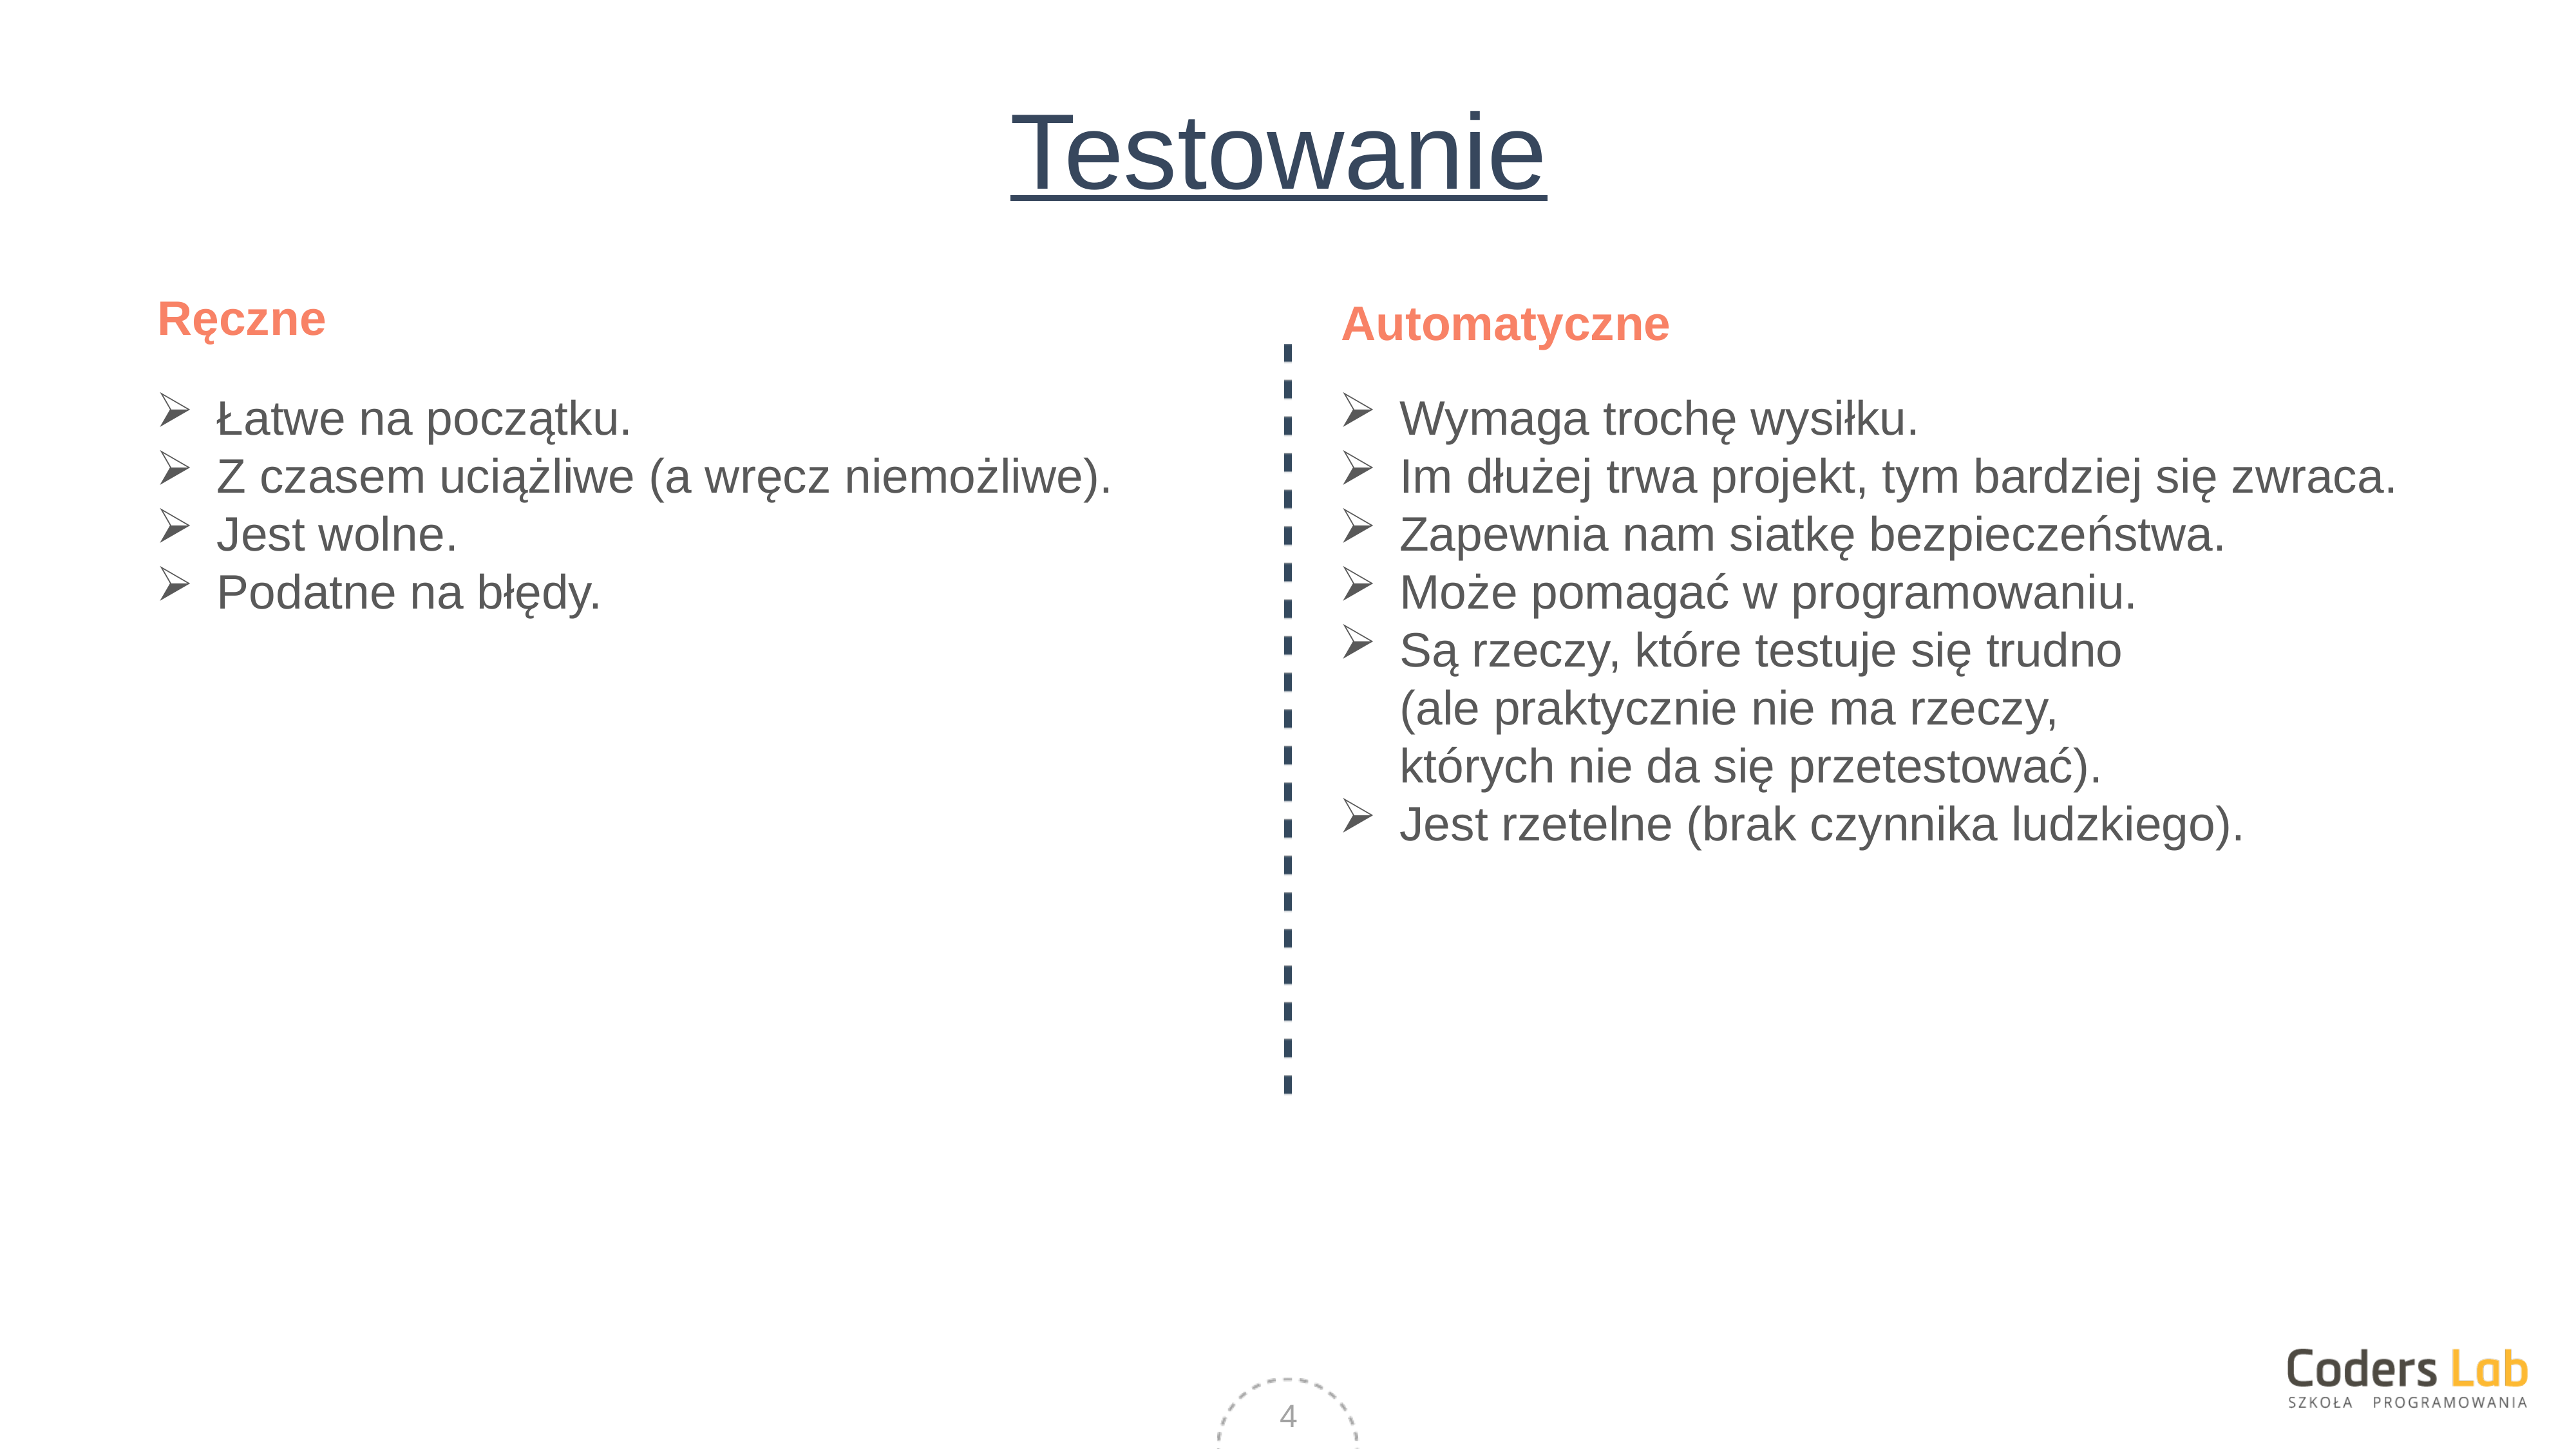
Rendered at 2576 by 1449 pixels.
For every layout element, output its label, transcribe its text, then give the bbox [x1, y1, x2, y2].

text_box Wymaga trochę wysiłku. Im dłużej trwa projekt, tym bardziej się zwraca. Zapewnia nam siatkę bezpieczeństwa. Może pomagać w programowaniu. Są rzeczy, które testuje się trudno (ale praktycznie nie ma rzeczy, których nie da się przetestować). Jest rzetelne (brak czynnika ludzkiego). [1329, 382, 2429, 856]
text_box Ręczne [147, 282, 336, 350]
picture [1284, 344, 1292, 1102]
title Testowanie [290, 77, 2269, 208]
text_box Automatyczne [1331, 287, 1681, 355]
slide_number 4 [1266, 1395, 1311, 1444]
text_box Łatwe na początku. Z czasem uciążliwe (a wręcz niemożliwe). Jest wolne. Podatne na błędy. [147, 382, 1247, 624]
picture [2282, 1340, 2533, 1421]
picture [1217, 1378, 1359, 1449]
